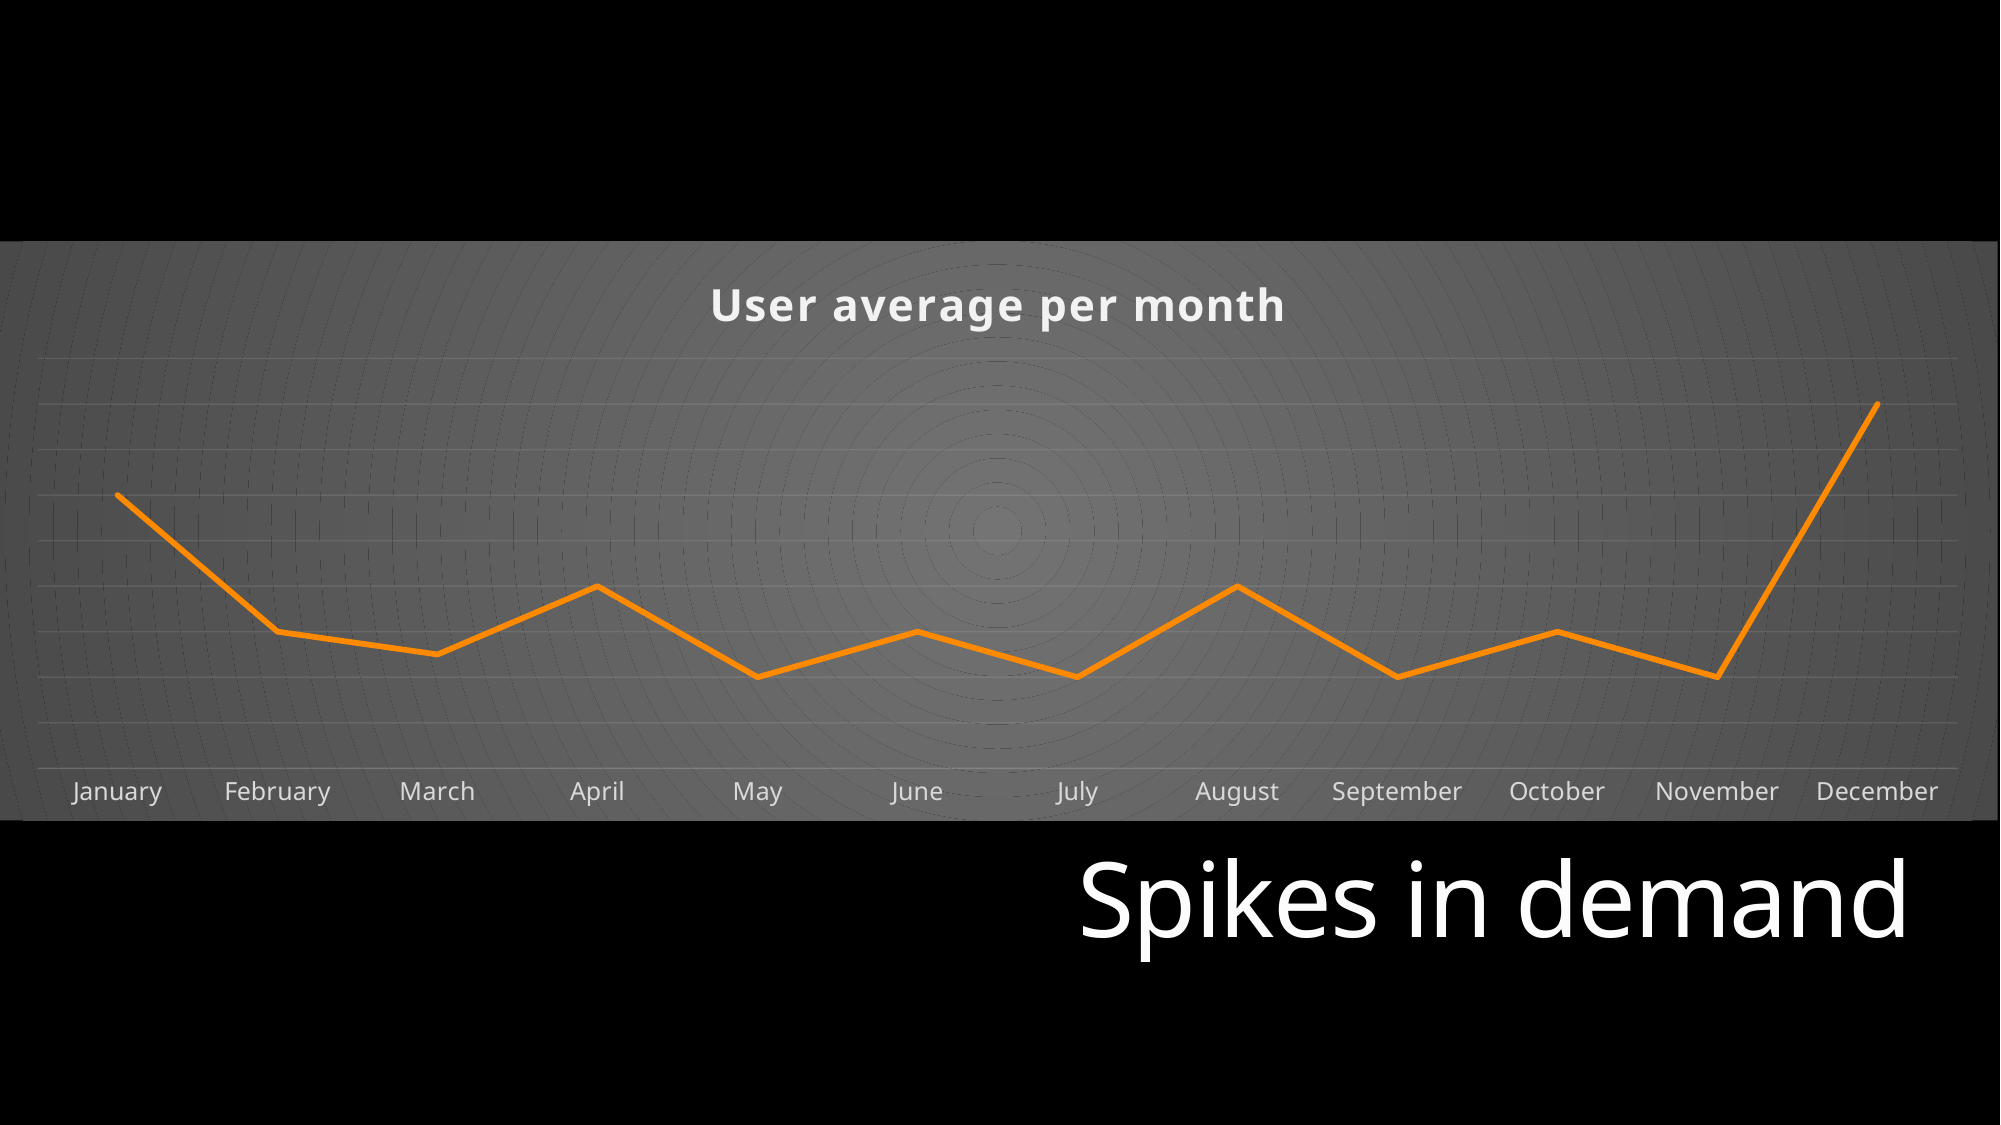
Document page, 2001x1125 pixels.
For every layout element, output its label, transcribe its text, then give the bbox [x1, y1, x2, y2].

chart [0, 241, 1998, 821]
text_box Spikes in demand [75, 832, 1913, 987]
